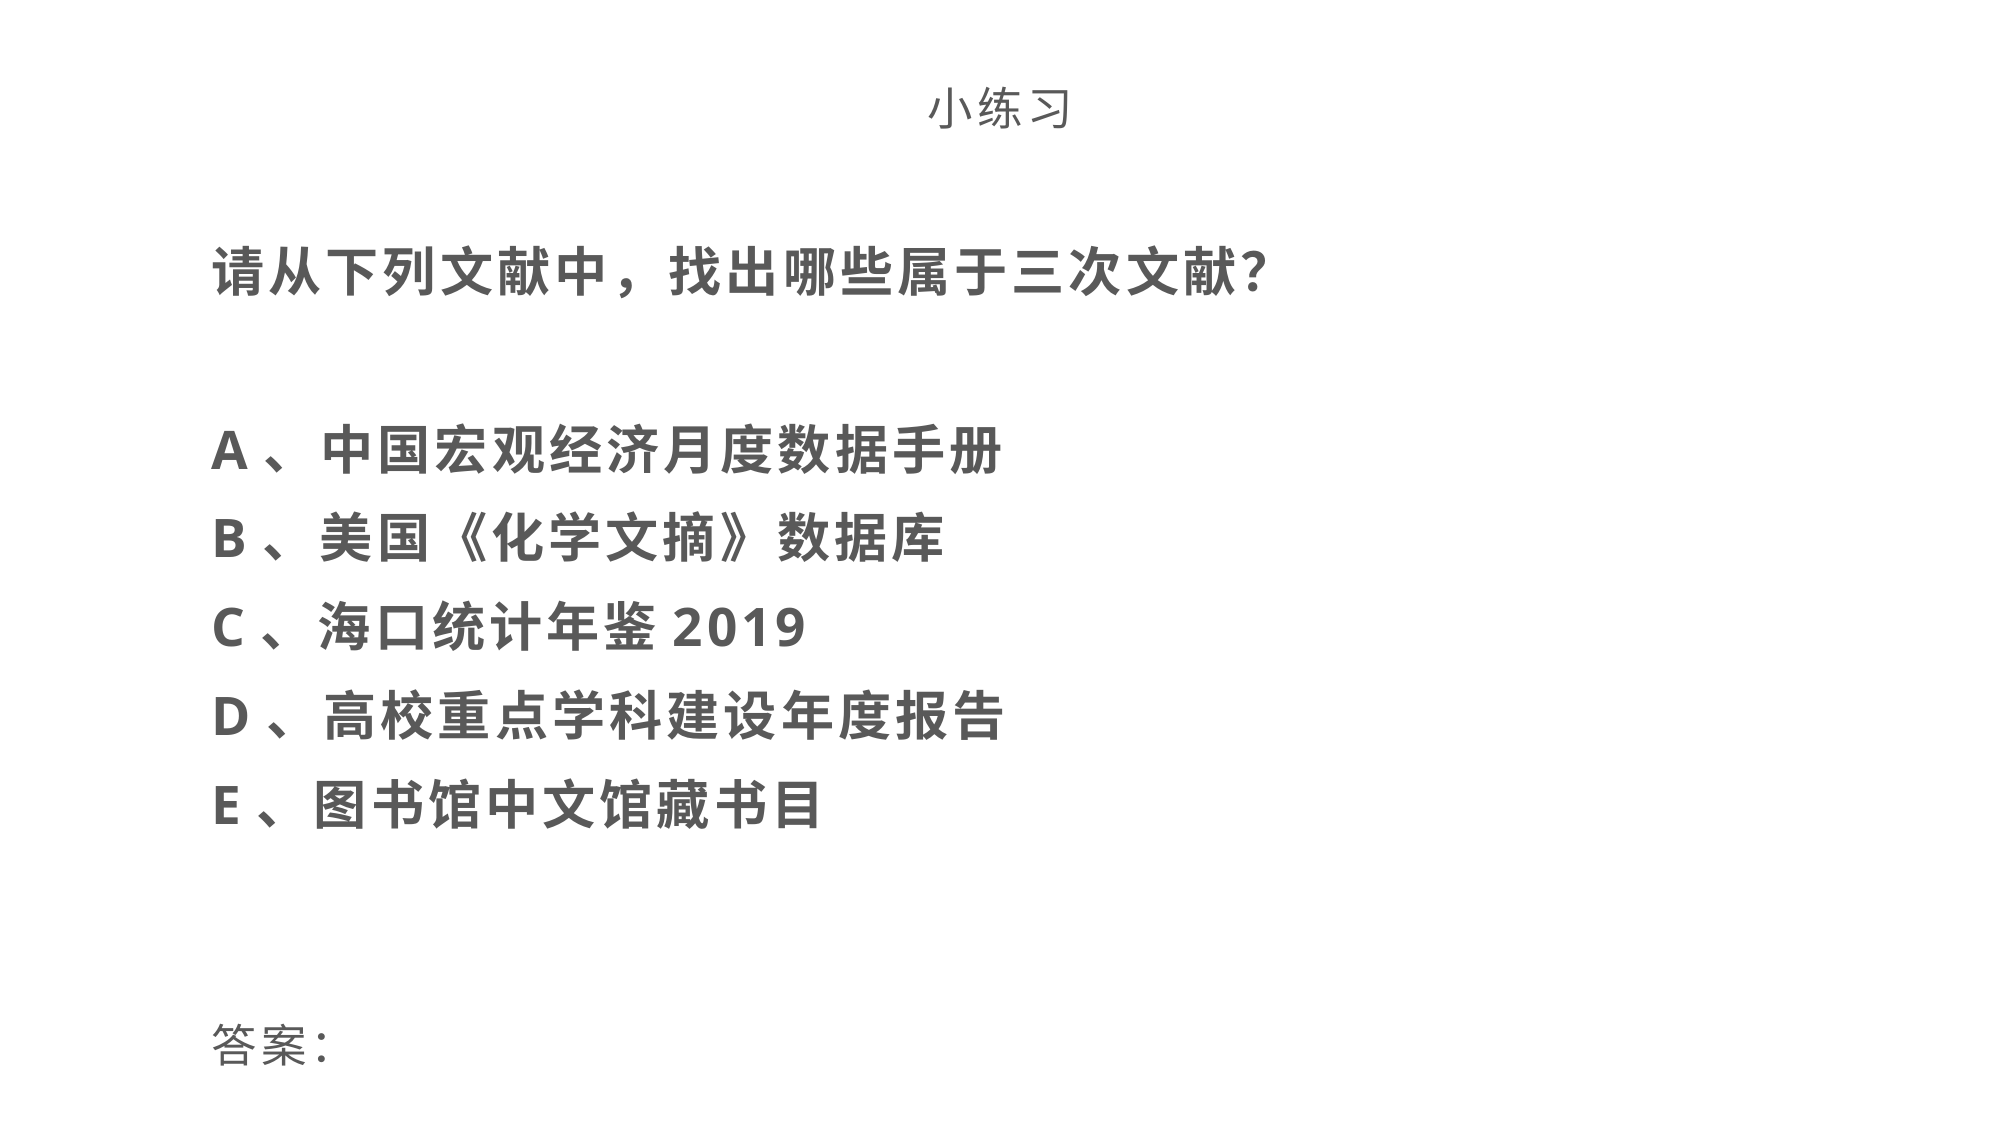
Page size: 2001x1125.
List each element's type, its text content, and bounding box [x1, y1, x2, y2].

subtitle 小练习 请从下列文献中，找出哪些属于三次文献？ A、中国宏观经济月度数据手册 B、美国《化学文摘》数据库 C、海口统计年鉴2019 D、高校重点学科建设年度报告 E、图书馆中文馆藏书目 答案： [196, 66, 1805, 1081]
